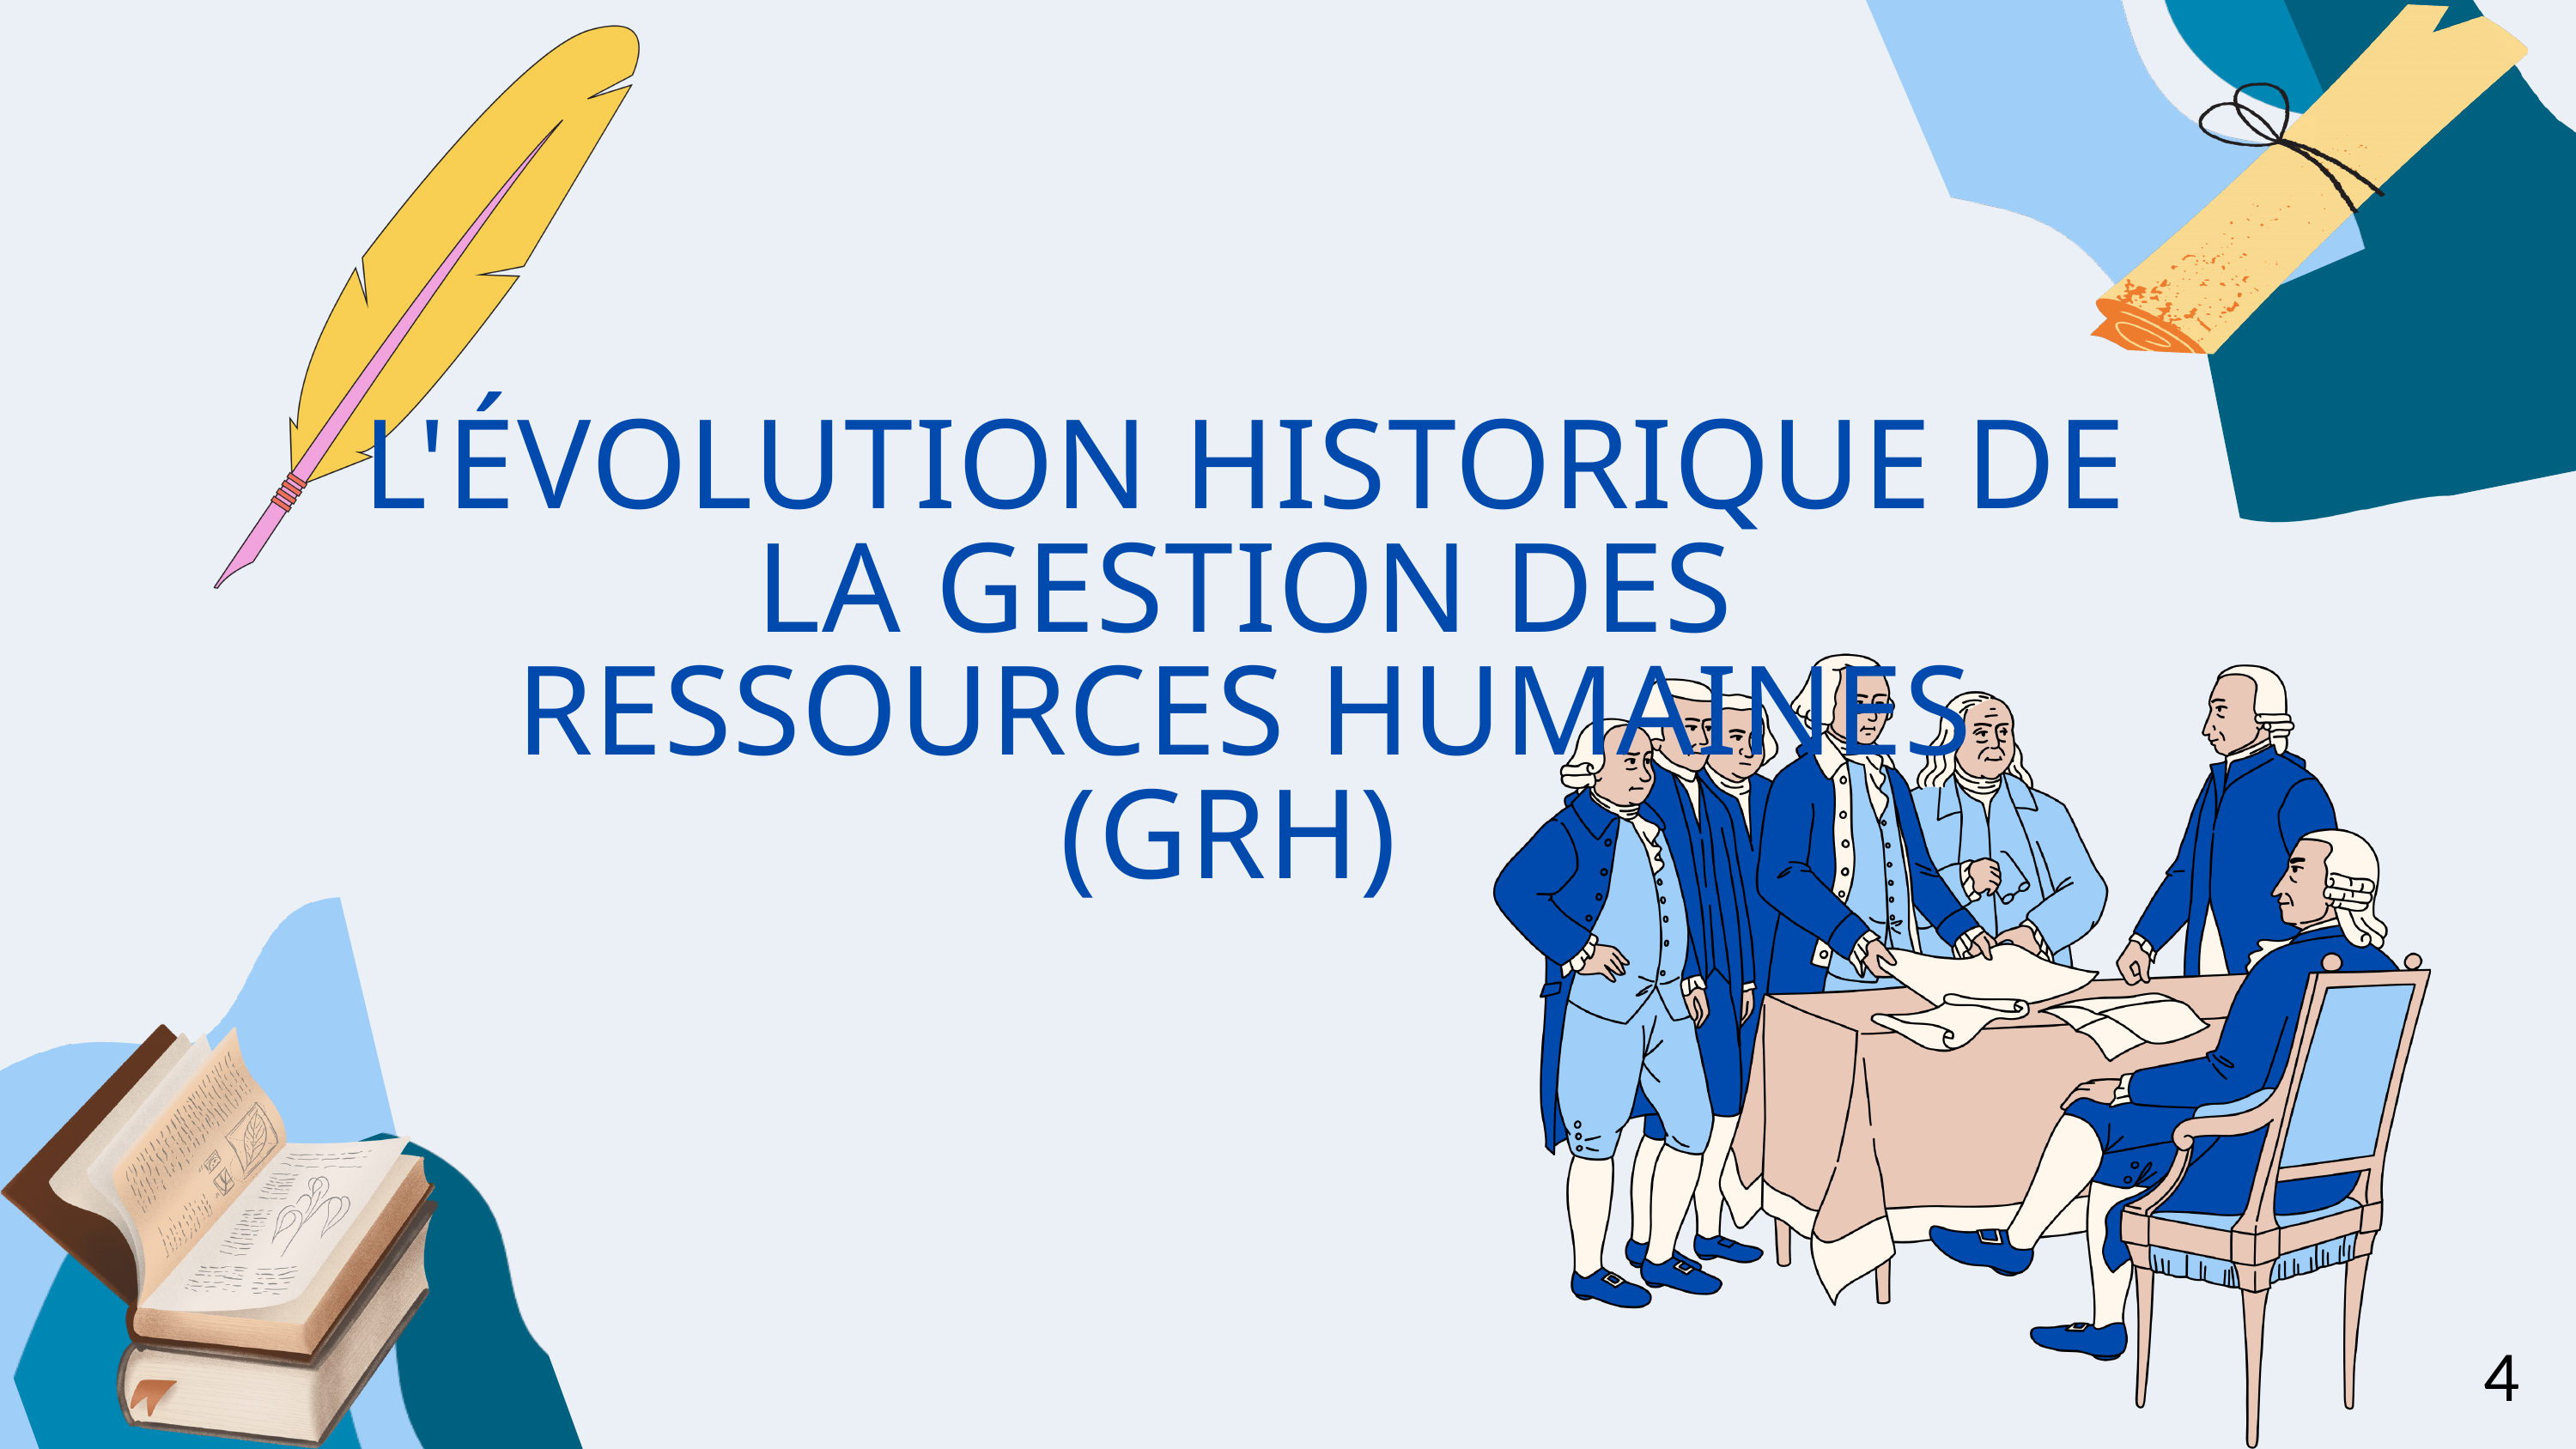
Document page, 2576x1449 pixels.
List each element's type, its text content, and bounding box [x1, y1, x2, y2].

text_box [2207, 0, 2576, 537]
text_box [0, 894, 370, 1023]
text_box [1492, 653, 2432, 1449]
slide_number 4 [2233, 1346, 2533, 1398]
text_box [0, 1023, 439, 1449]
text_box [213, 9, 664, 589]
text_box L'ÉVOLUTION HISTORIQUE DE LA GESTION DES RESSOURCES HUMAINES (GRH) [361, 409, 2131, 904]
text_box [2089, 0, 2530, 369]
text_box [439, 1105, 583, 1449]
text_box [1866, 0, 2129, 391]
